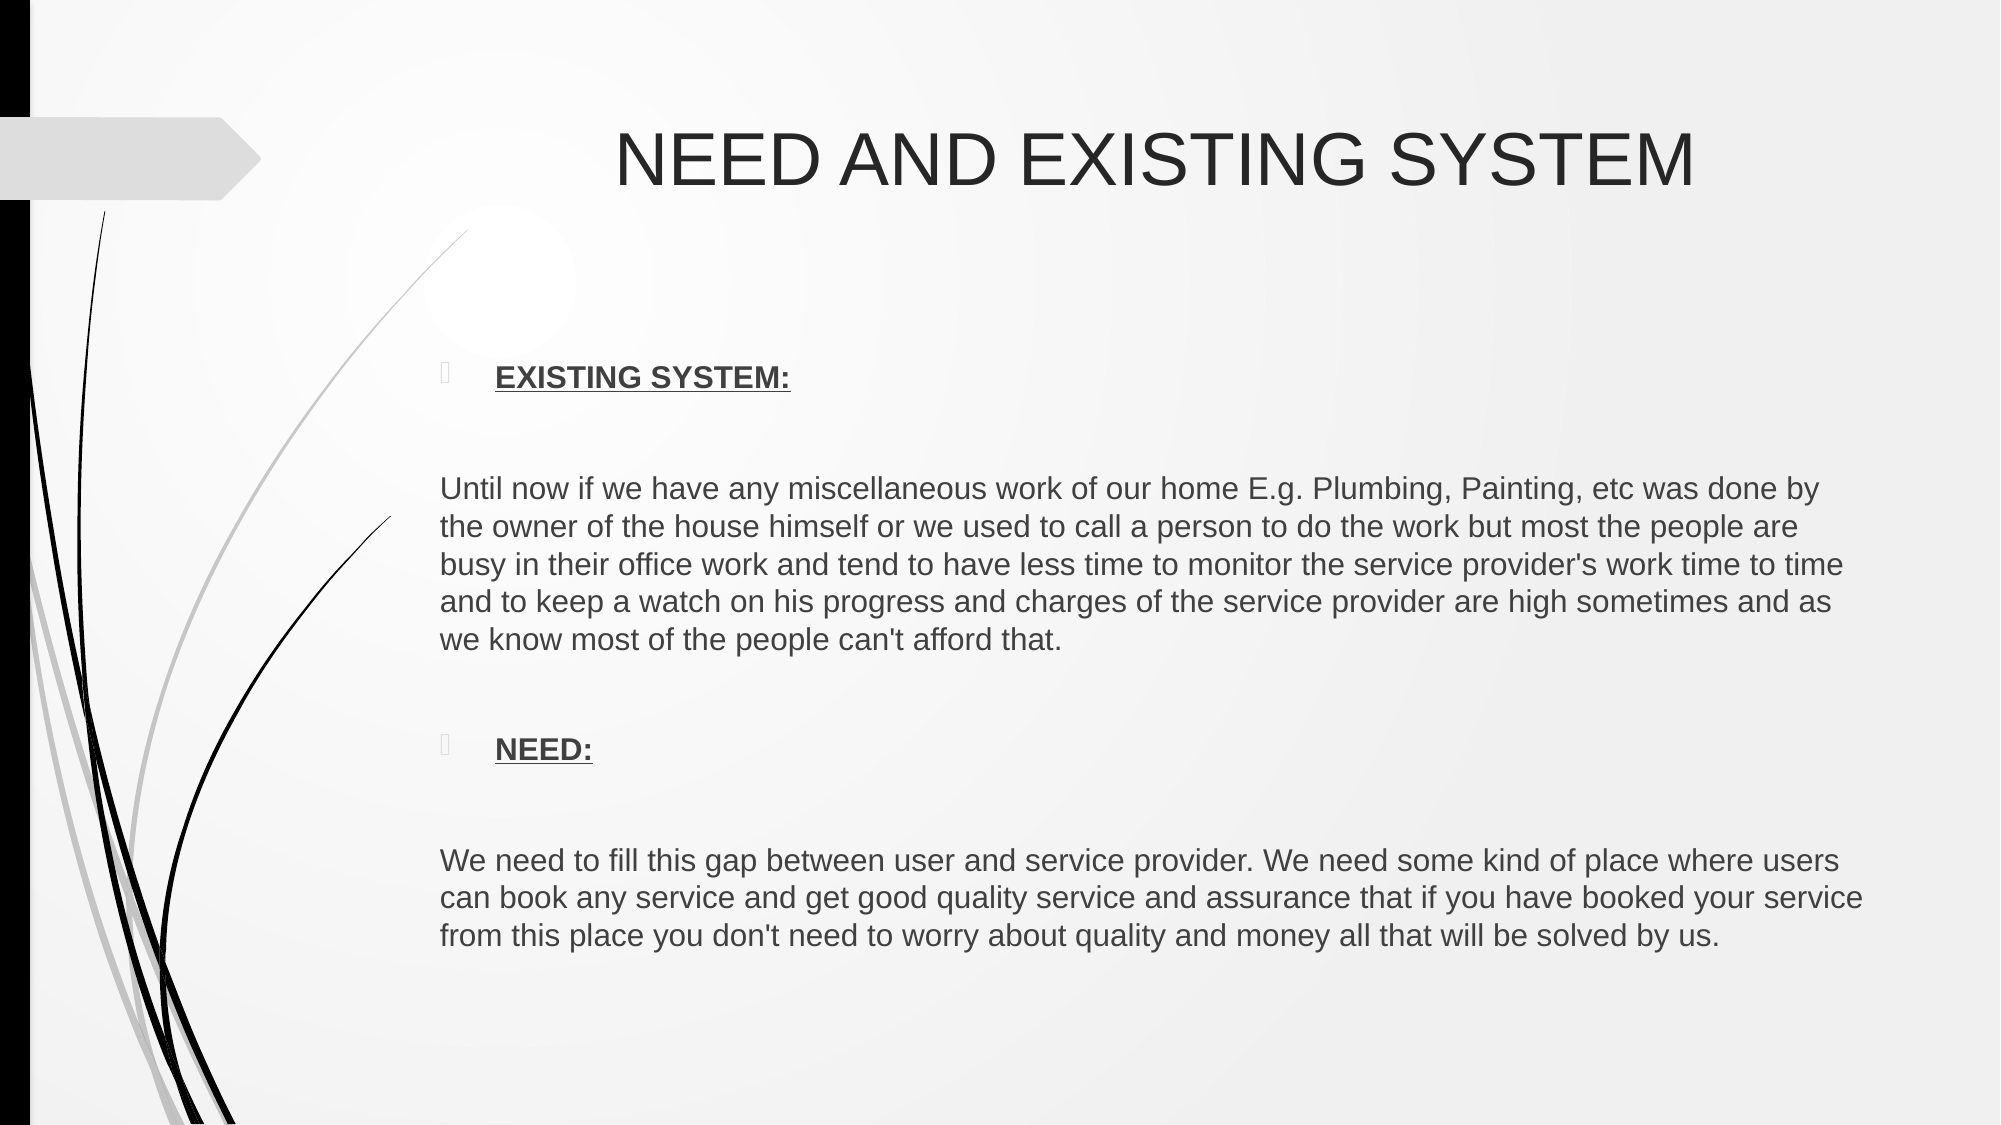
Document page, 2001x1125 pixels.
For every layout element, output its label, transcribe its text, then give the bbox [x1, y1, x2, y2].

title NEED AND EXISTING SYSTEM [425, 102, 1888, 313]
list EXISTING SYSTEM: Until now if we have any miscellaneous work of our home E.g. Plumbing, Painting, etc was done by the owner of the house himself or we used to call a person to do the work but most the people are busy in their office work and tend to have less time to monitor the service provider's work time to time and to keep a watch on his progress and charges of the service provider are high sometimes and as we know most of the people can't afford that. NEED: We need to fill this gap between user and service provider. We need some kind of place where users can book any service and get good quality service and assurance that if you have booked your service from this place you don't need to worry about quality and money all that will be solved by us. [424, 350, 1888, 970]
